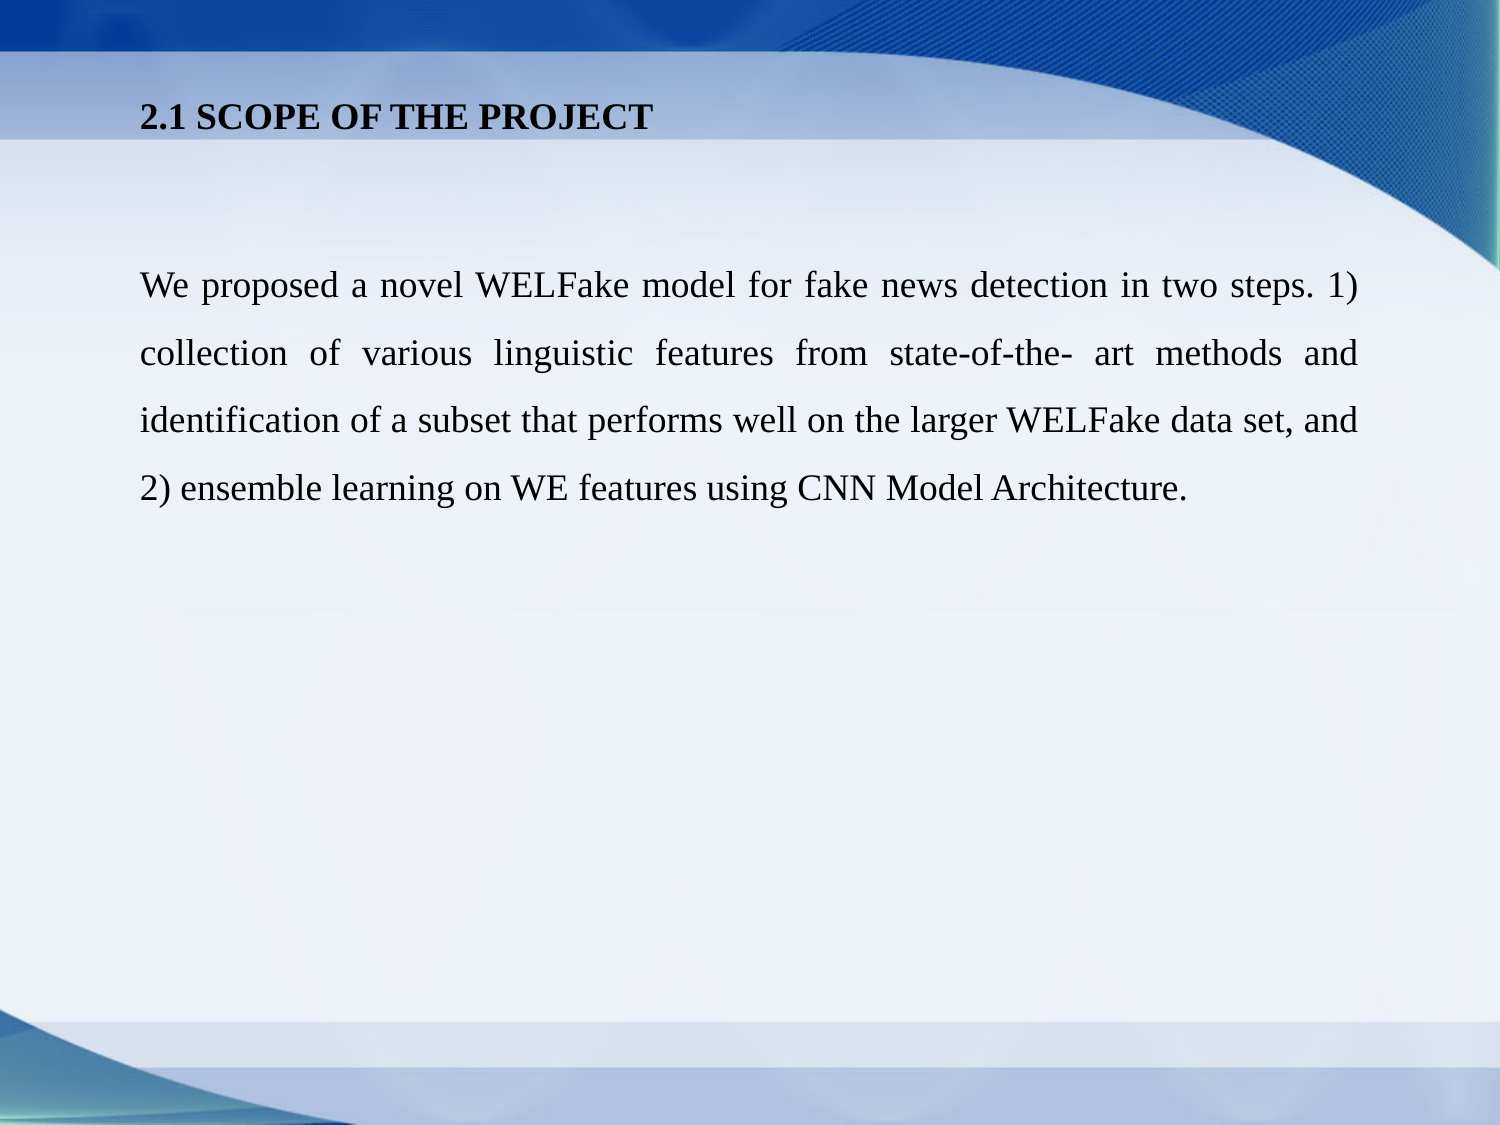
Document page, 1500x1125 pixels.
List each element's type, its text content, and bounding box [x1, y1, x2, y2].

text_box 2.1 SCOPE OF THE PROJECT We proposed a novel WELFake model for fake news detection in two steps. 1) collection of various linguistic features from state-of-the- art methods and identification of a subset that performs well on the larger WELFake data set, and 2) ensemble learning on WE features using CNN Model Architecture. [50, 62, 1375, 975]
picture [0, 0, 1500, 1125]
